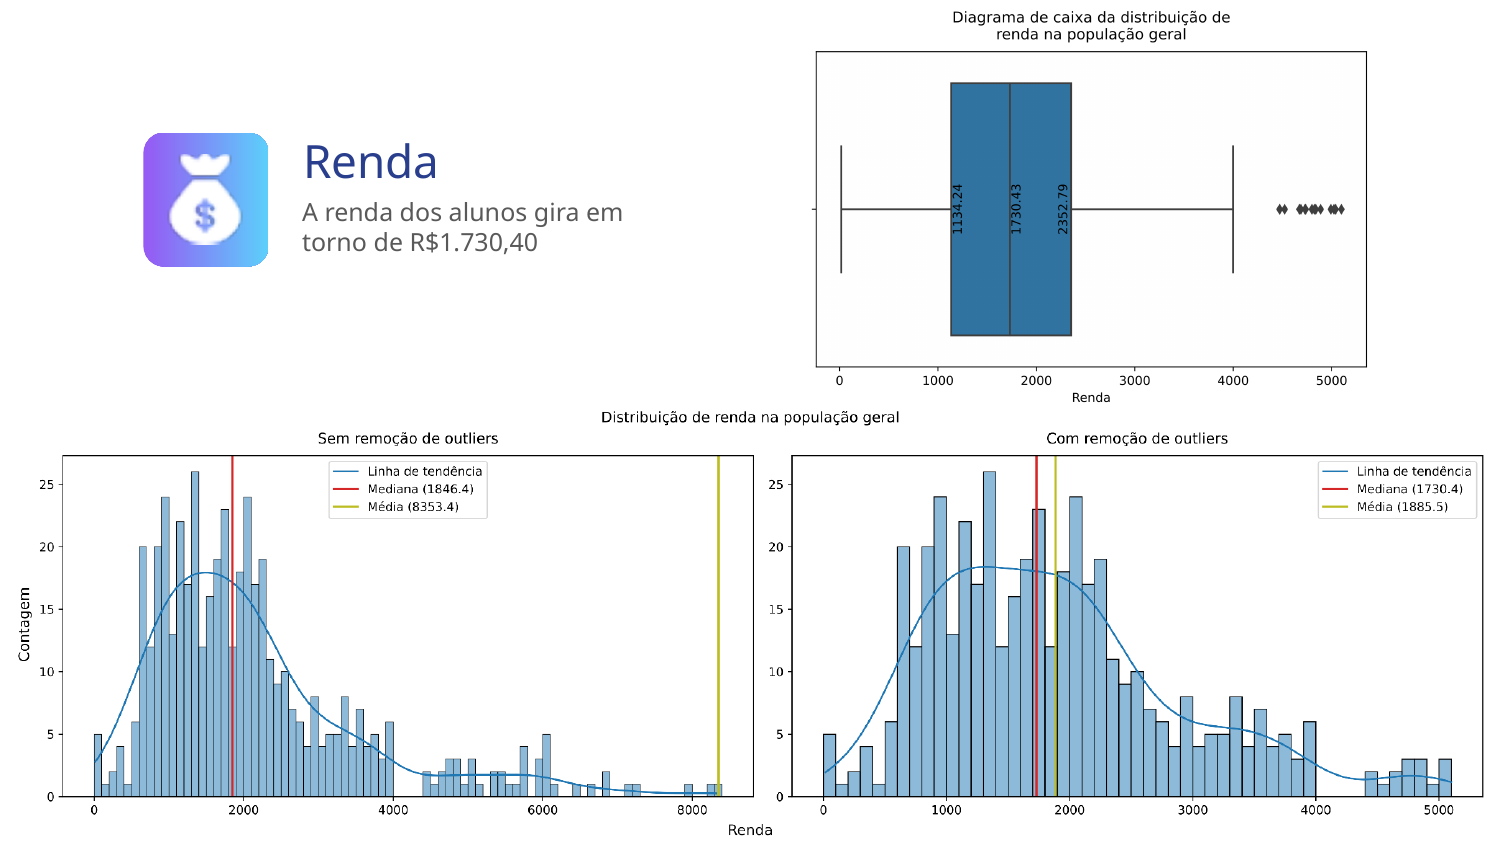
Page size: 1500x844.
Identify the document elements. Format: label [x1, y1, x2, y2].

picture [160, 154, 252, 245]
picture [14, 7, 1486, 841]
text_box [286, 132, 681, 284]
text_box [143, 132, 269, 267]
